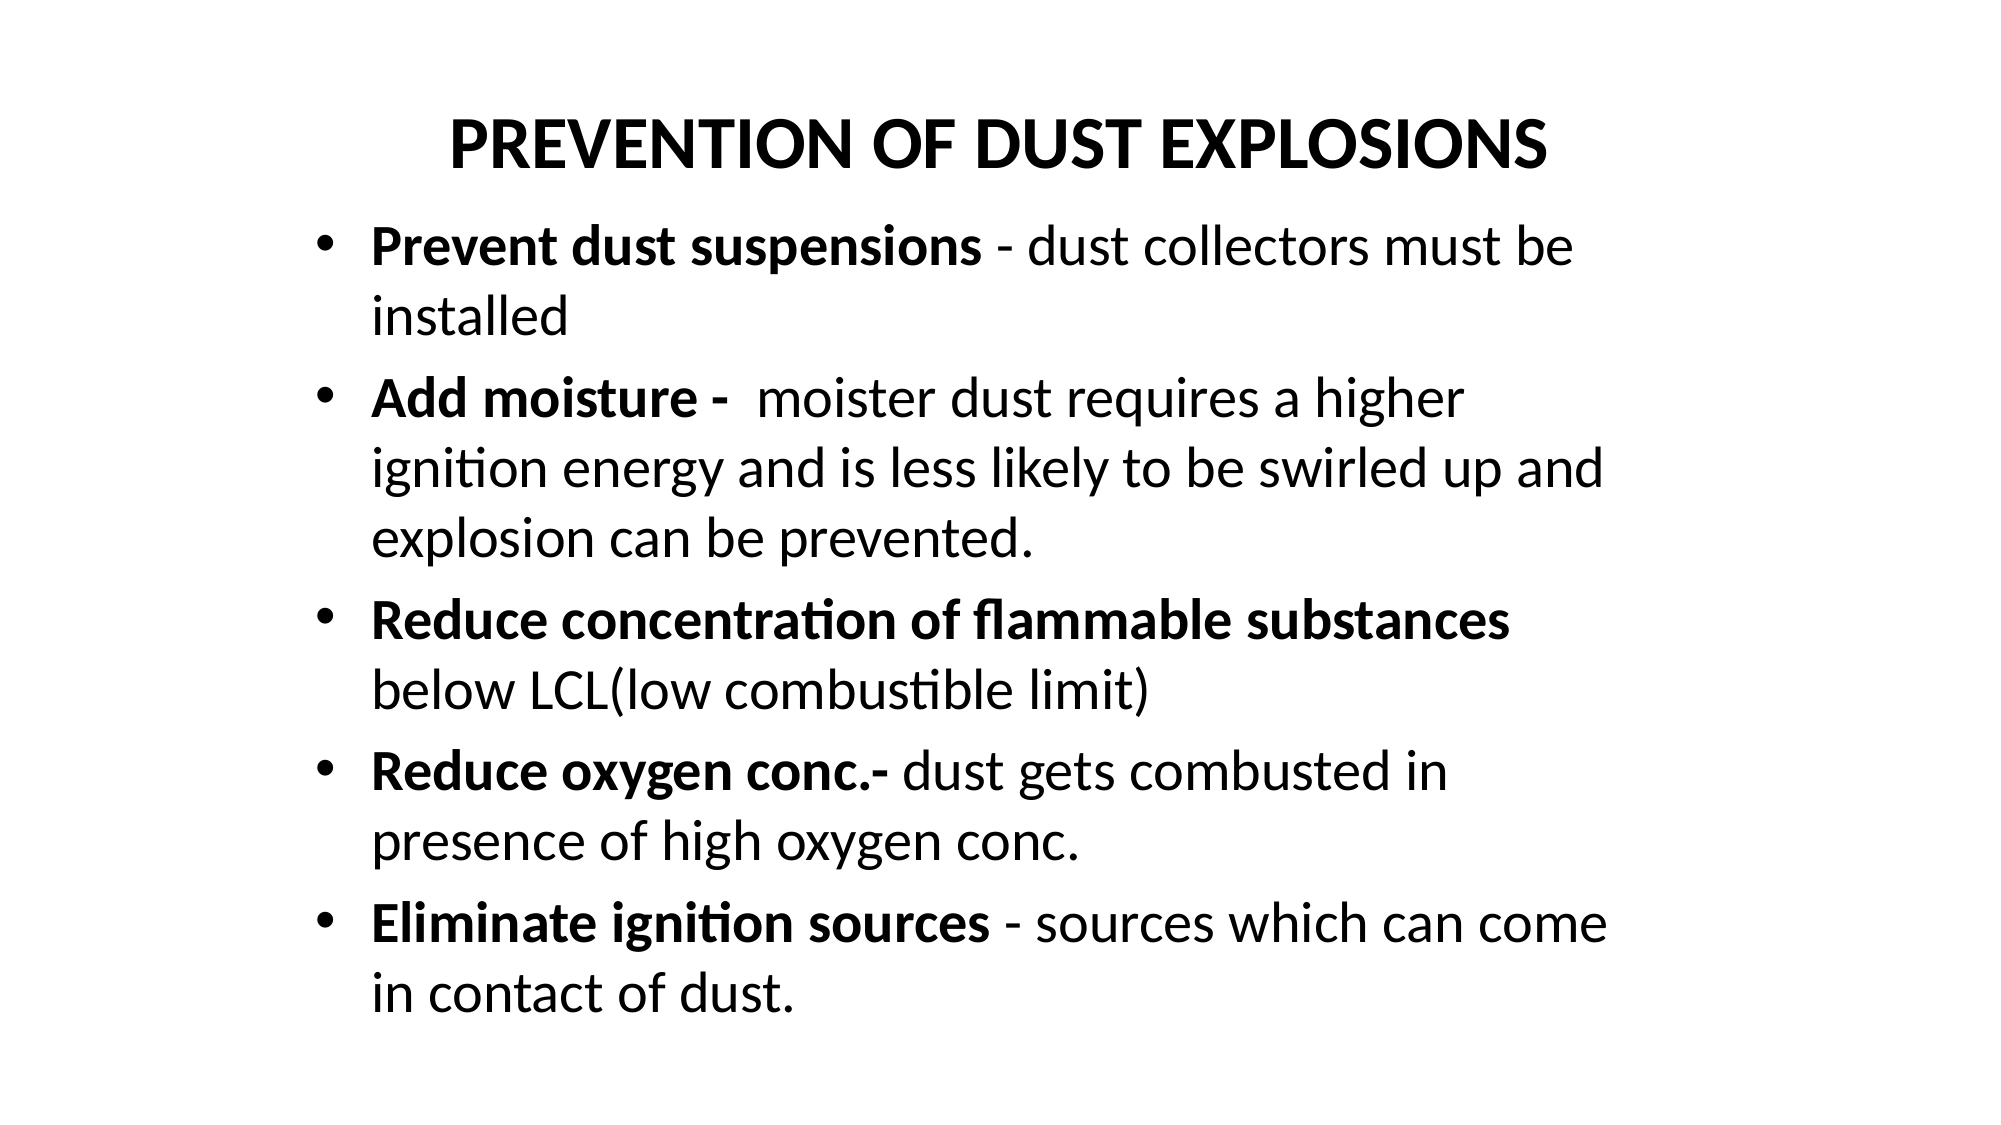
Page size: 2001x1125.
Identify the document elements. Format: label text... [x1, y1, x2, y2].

title PREVENTION OF DUST EXPLOSIONS [99, 45, 1900, 233]
list Prevent dust suspensions - dust collectors must be installed Add moisture - moister dust requires a higher ignition energy and is less likely to be swirled up and explosion can be prevented. Reduce concentration of flammable substances below LCL(low combustible limit) Reduce oxygen conc.- dust gets combusted in presence of high oxygen conc. Eliminate ignition sources - sources which can come in contact of dust. [300, 200, 1663, 980]
